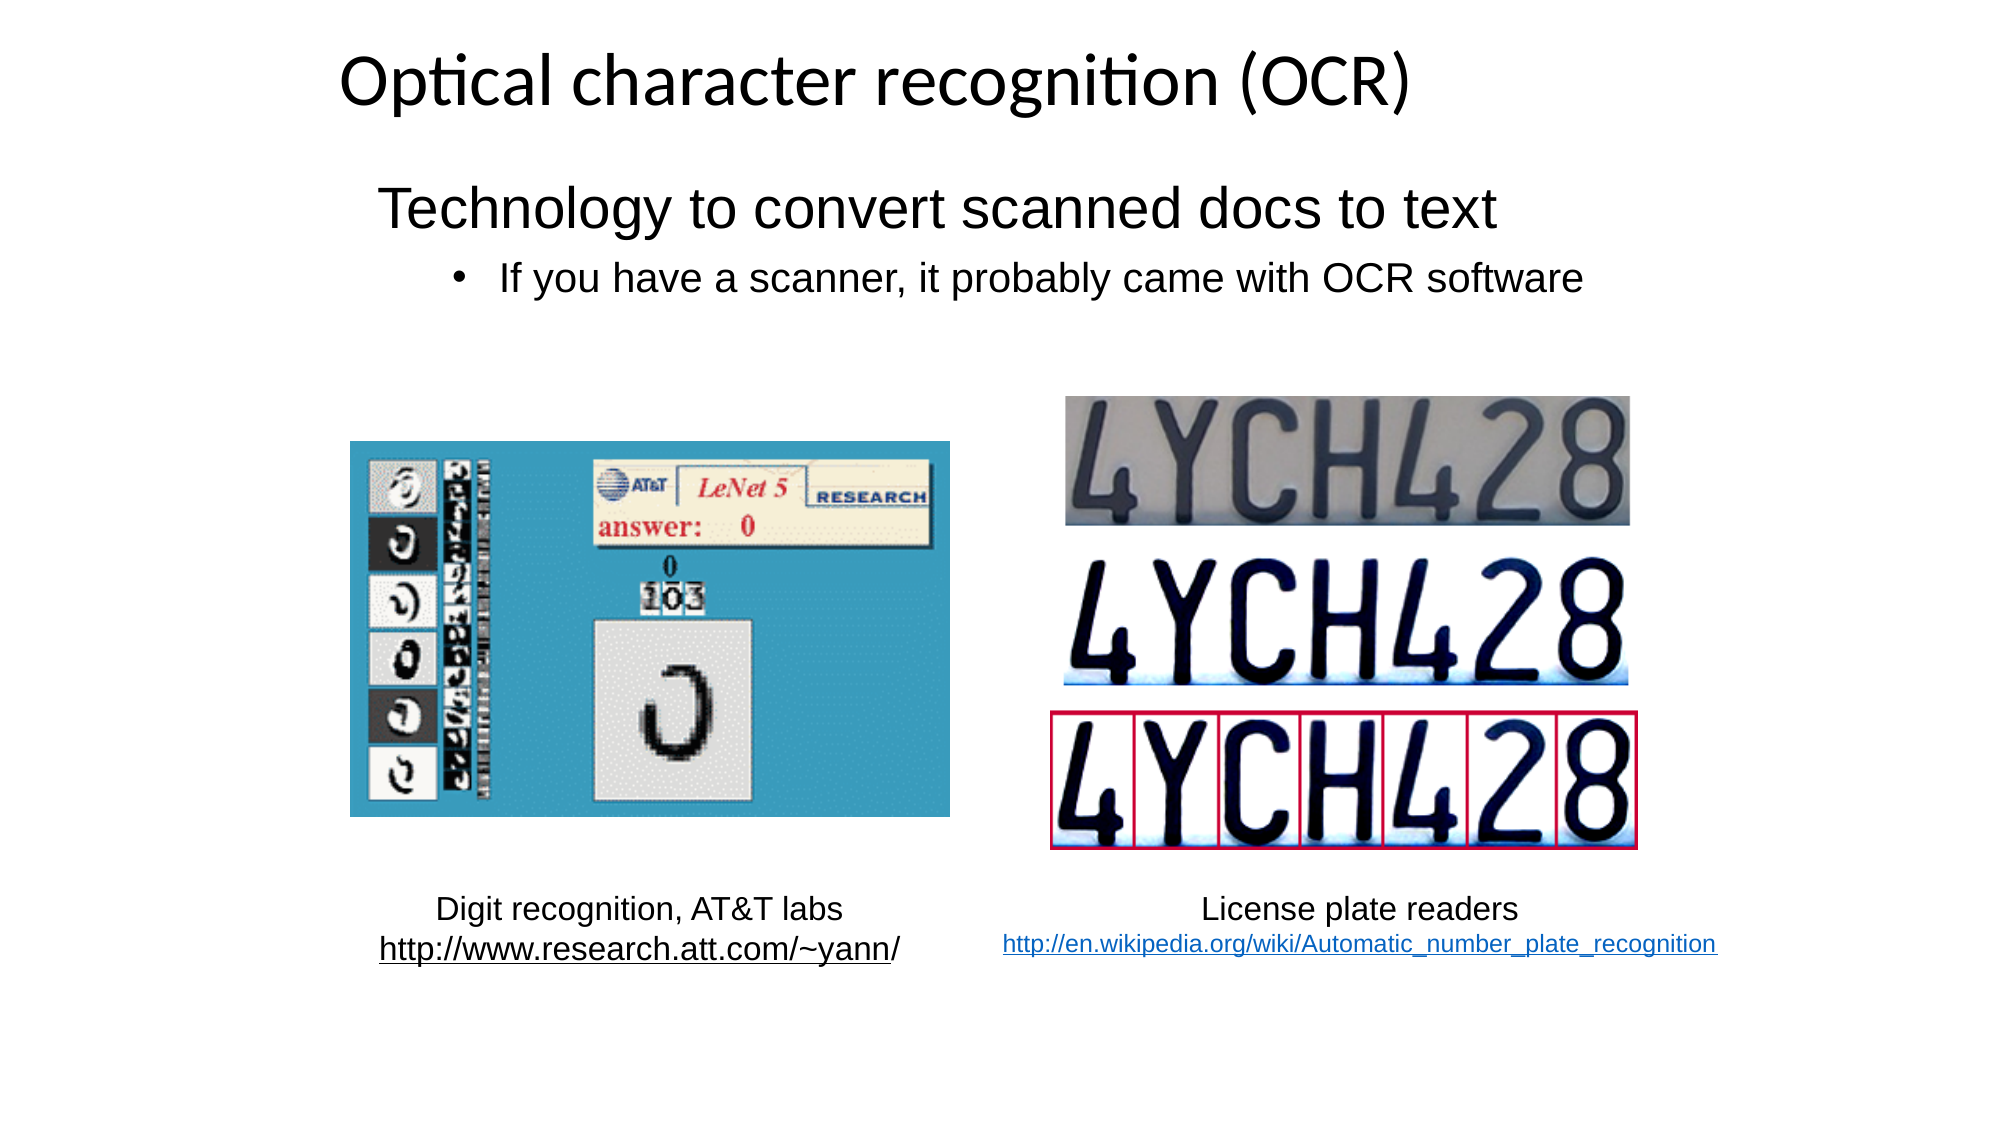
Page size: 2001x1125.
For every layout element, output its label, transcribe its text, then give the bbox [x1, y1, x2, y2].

text_box Technology to convert scanned docs to text If you have a scanner, it probably came with OCR software [362, 162, 1638, 1038]
picture [349, 441, 950, 817]
text_box License plate readers http://en.wikipedia.org/wiki/Automatic_number_plate_recognition [987, 879, 1733, 995]
picture [1049, 396, 1638, 850]
text_box Optical character recognition (OCR) [324, 0, 1675, 173]
